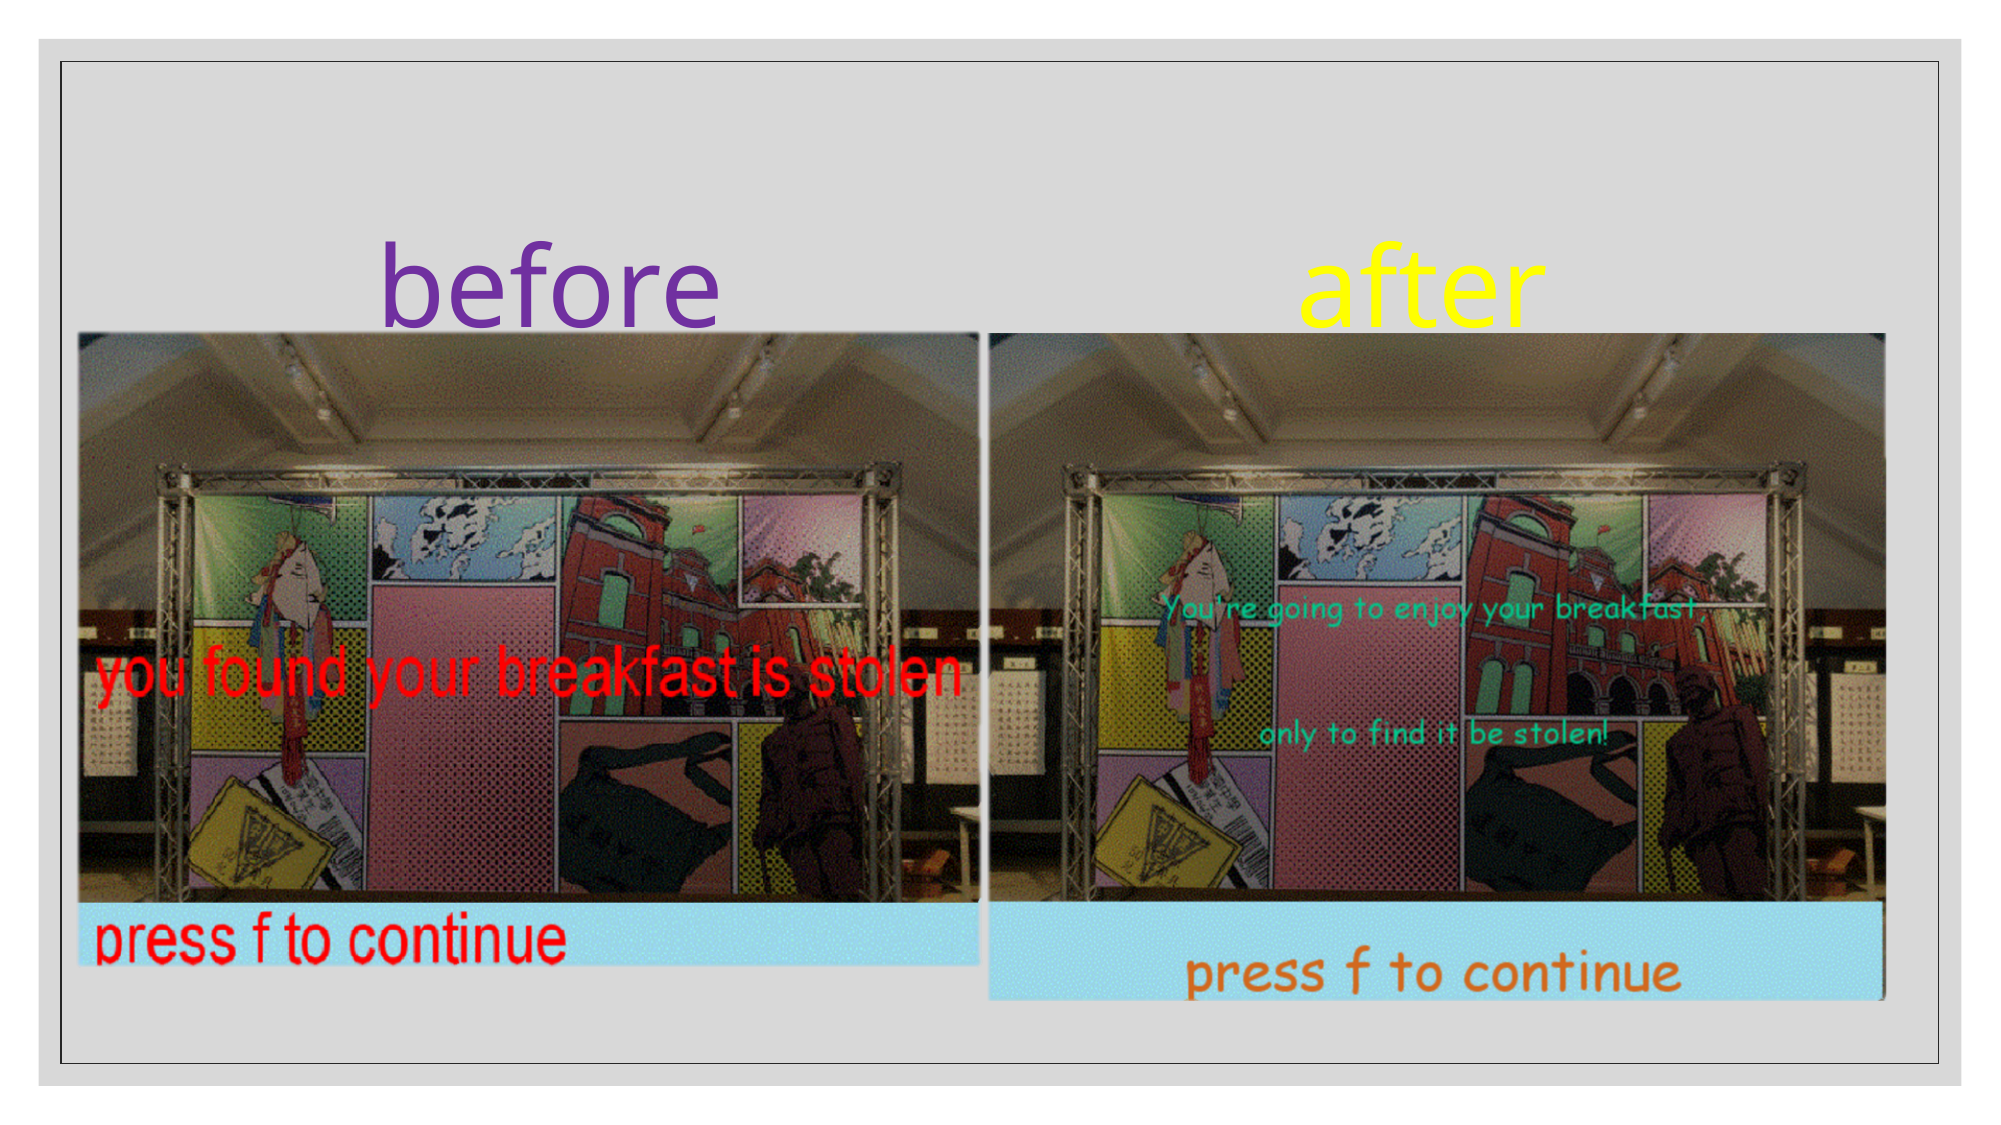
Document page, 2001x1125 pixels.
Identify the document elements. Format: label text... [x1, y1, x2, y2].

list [74, 308, 985, 975]
picture [984, 333, 1887, 1001]
text_box after [1281, 207, 1974, 358]
text_box before [361, 207, 965, 304]
